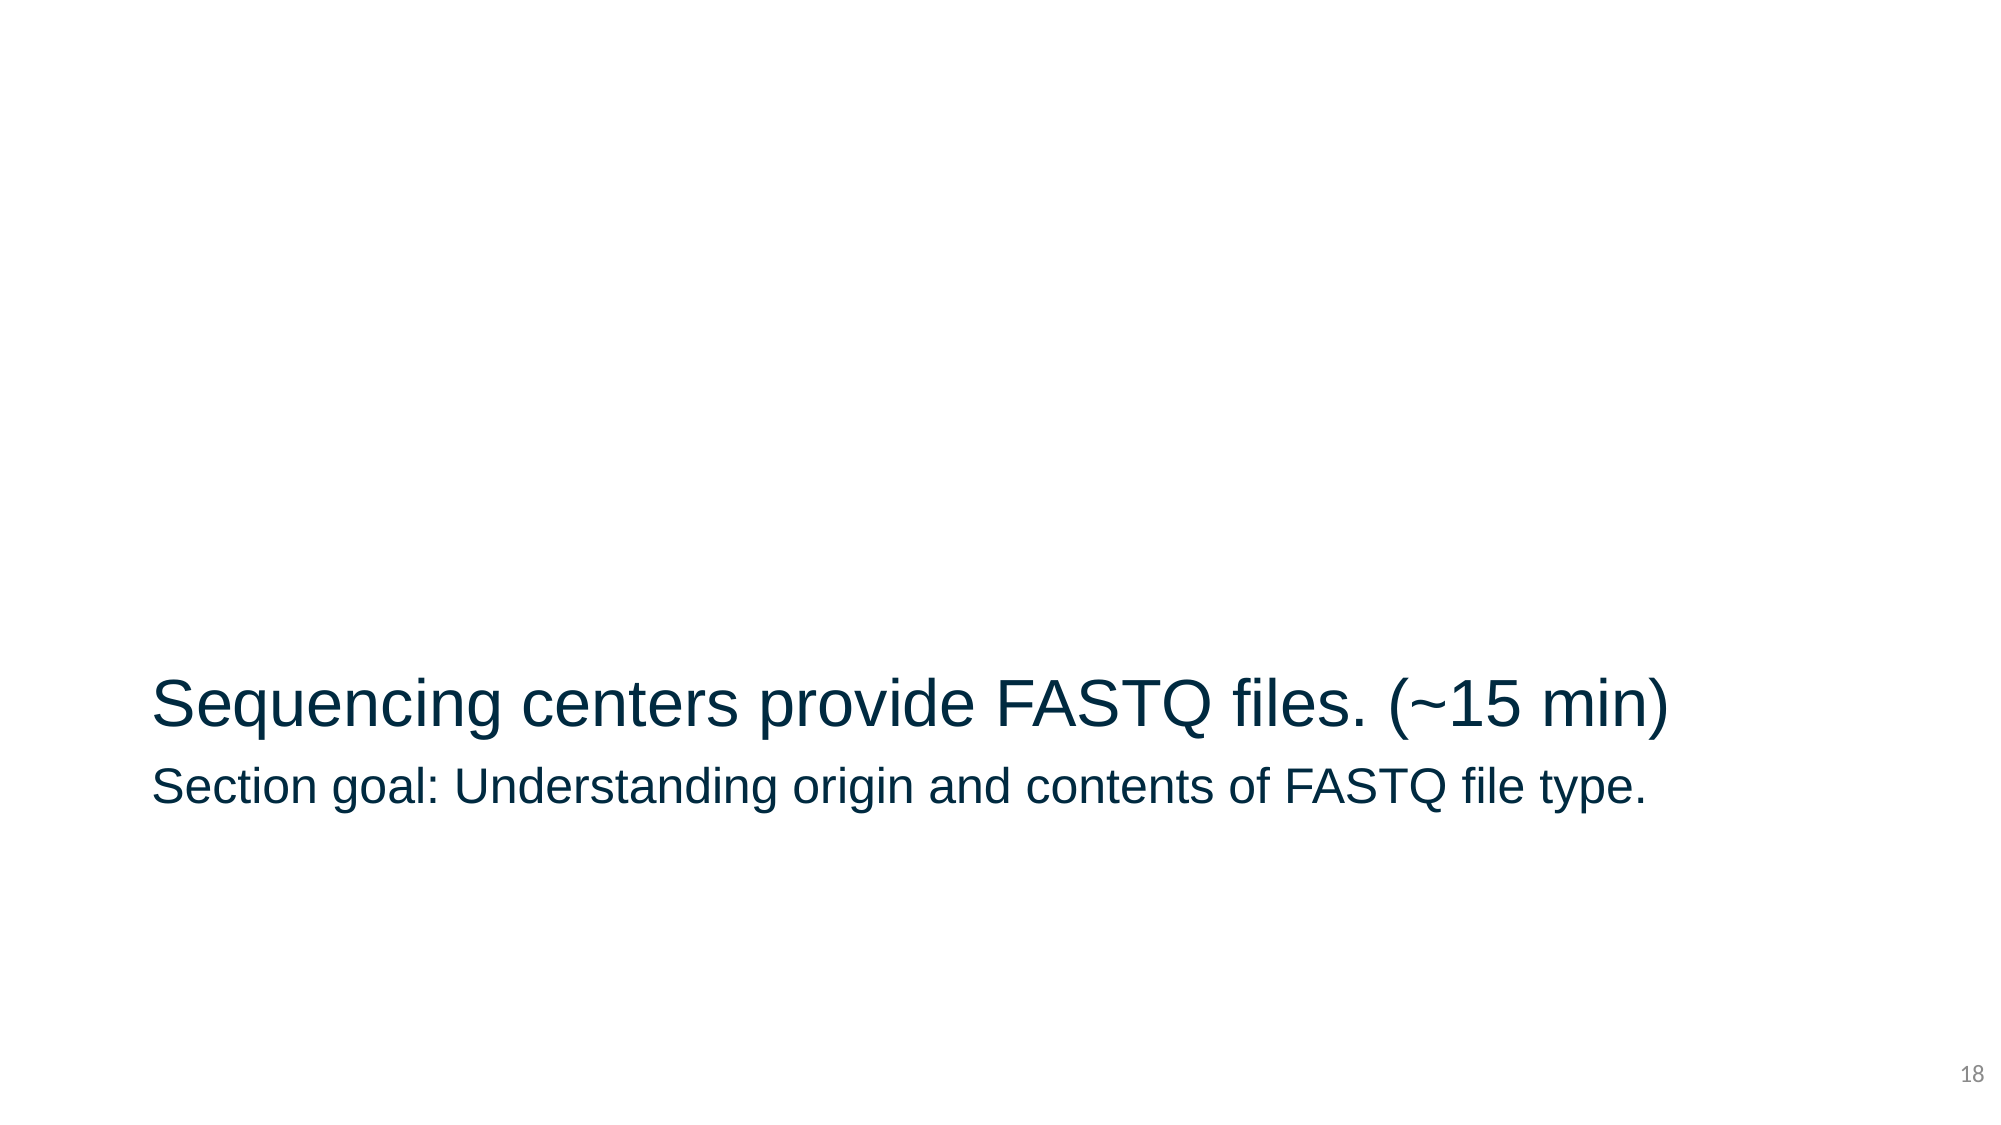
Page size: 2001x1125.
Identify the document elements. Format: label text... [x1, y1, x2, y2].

slide_number 18 [1550, 1042, 2000, 1103]
title Sequencing centers provide FASTQ files. (~15 min) [136, 280, 1862, 749]
list Section goal: Understanding origin and contents of FASTQ file type. [136, 752, 1862, 999]
